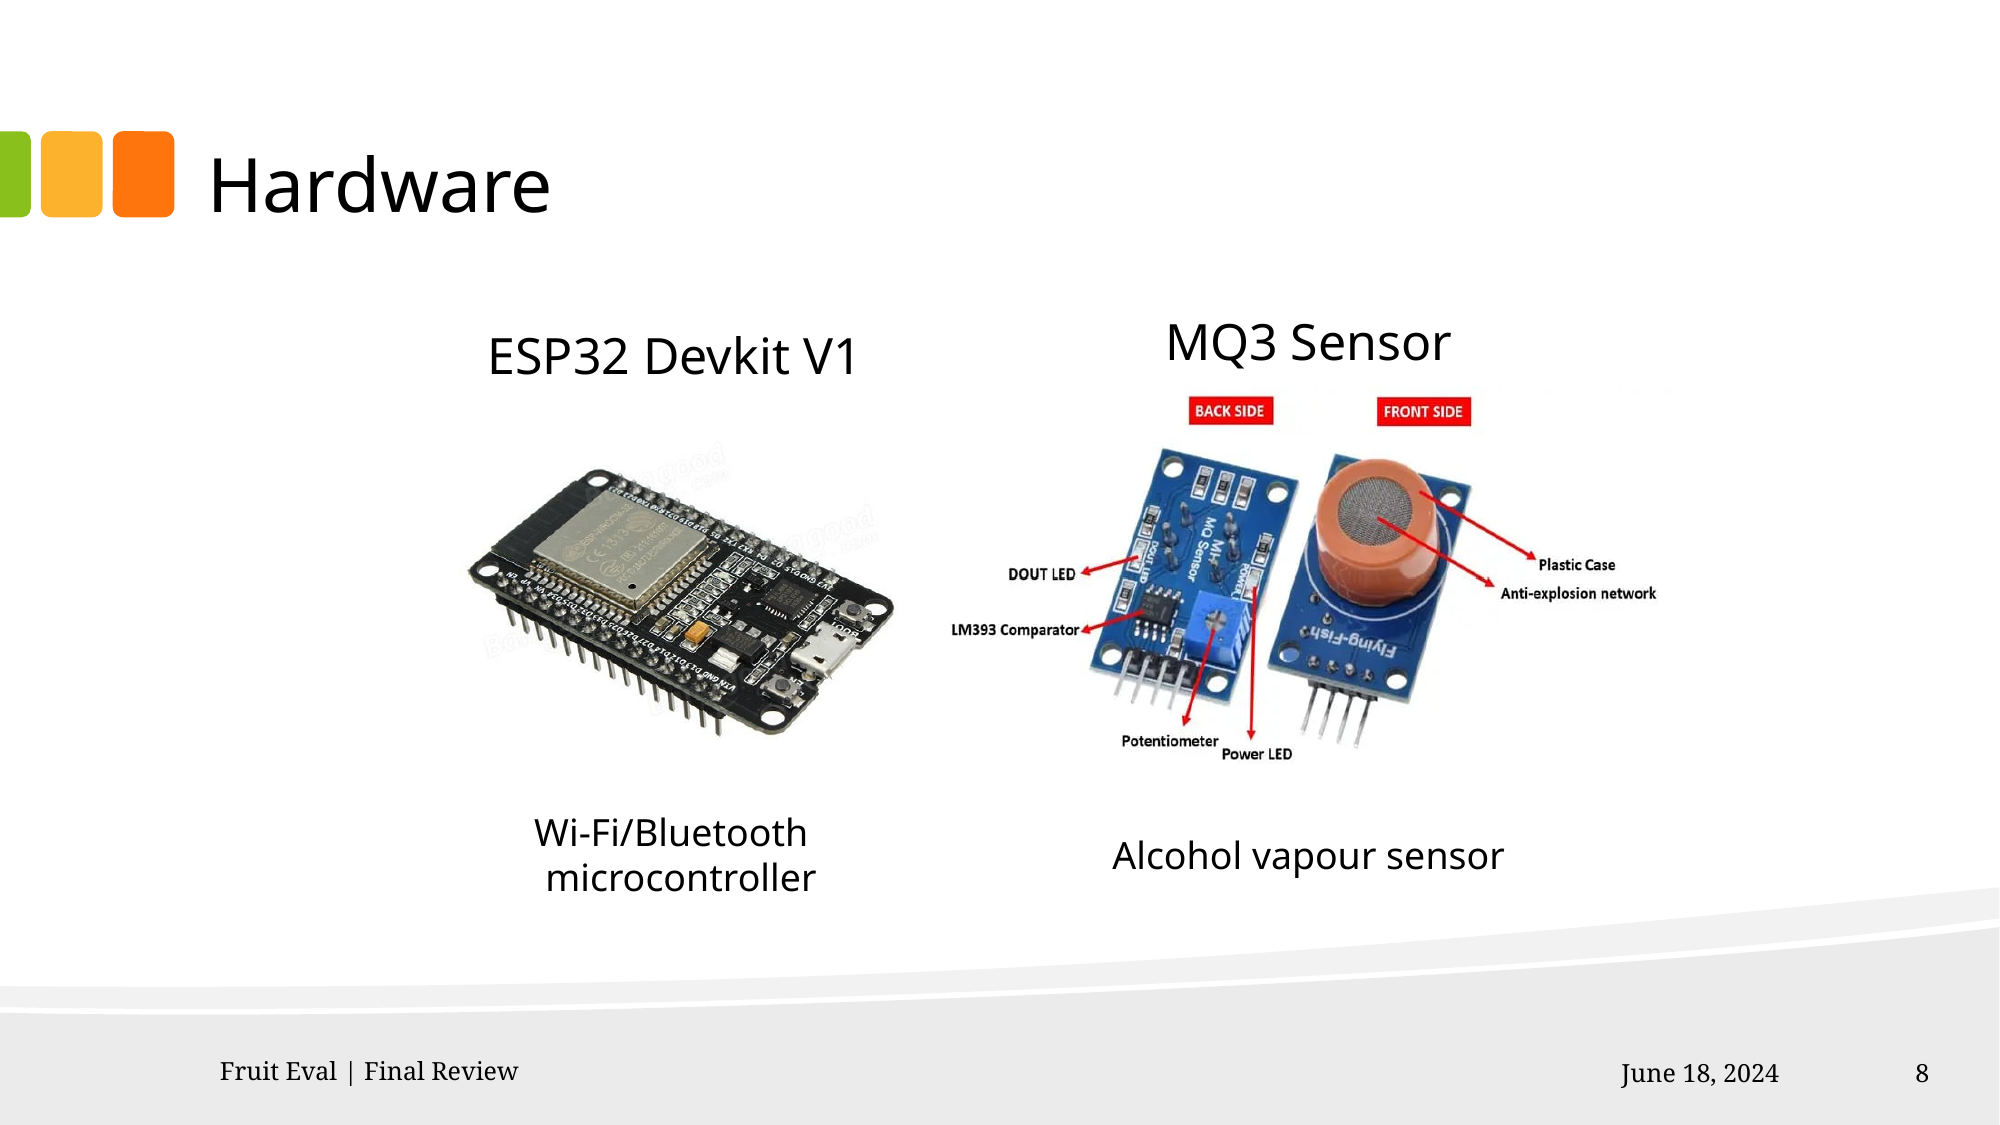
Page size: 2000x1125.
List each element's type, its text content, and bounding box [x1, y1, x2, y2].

text_box Wi-Fi/Bluetooth microcontroller [437, 801, 925, 907]
footer Fruit Eval | Final Review [199, 1057, 1560, 1088]
text_box MQ3 Sensor [981, 279, 1637, 381]
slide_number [1566, 1057, 1800, 1088]
slide_number 8 [1816, 1057, 1950, 1088]
title Hardware [187, 24, 1787, 238]
text_box Alcohol vapour sensor [1065, 824, 1553, 885]
picture [459, 386, 903, 807]
text_box ESP32 Devkit V1 [437, 294, 925, 395]
picture [945, 387, 1672, 770]
